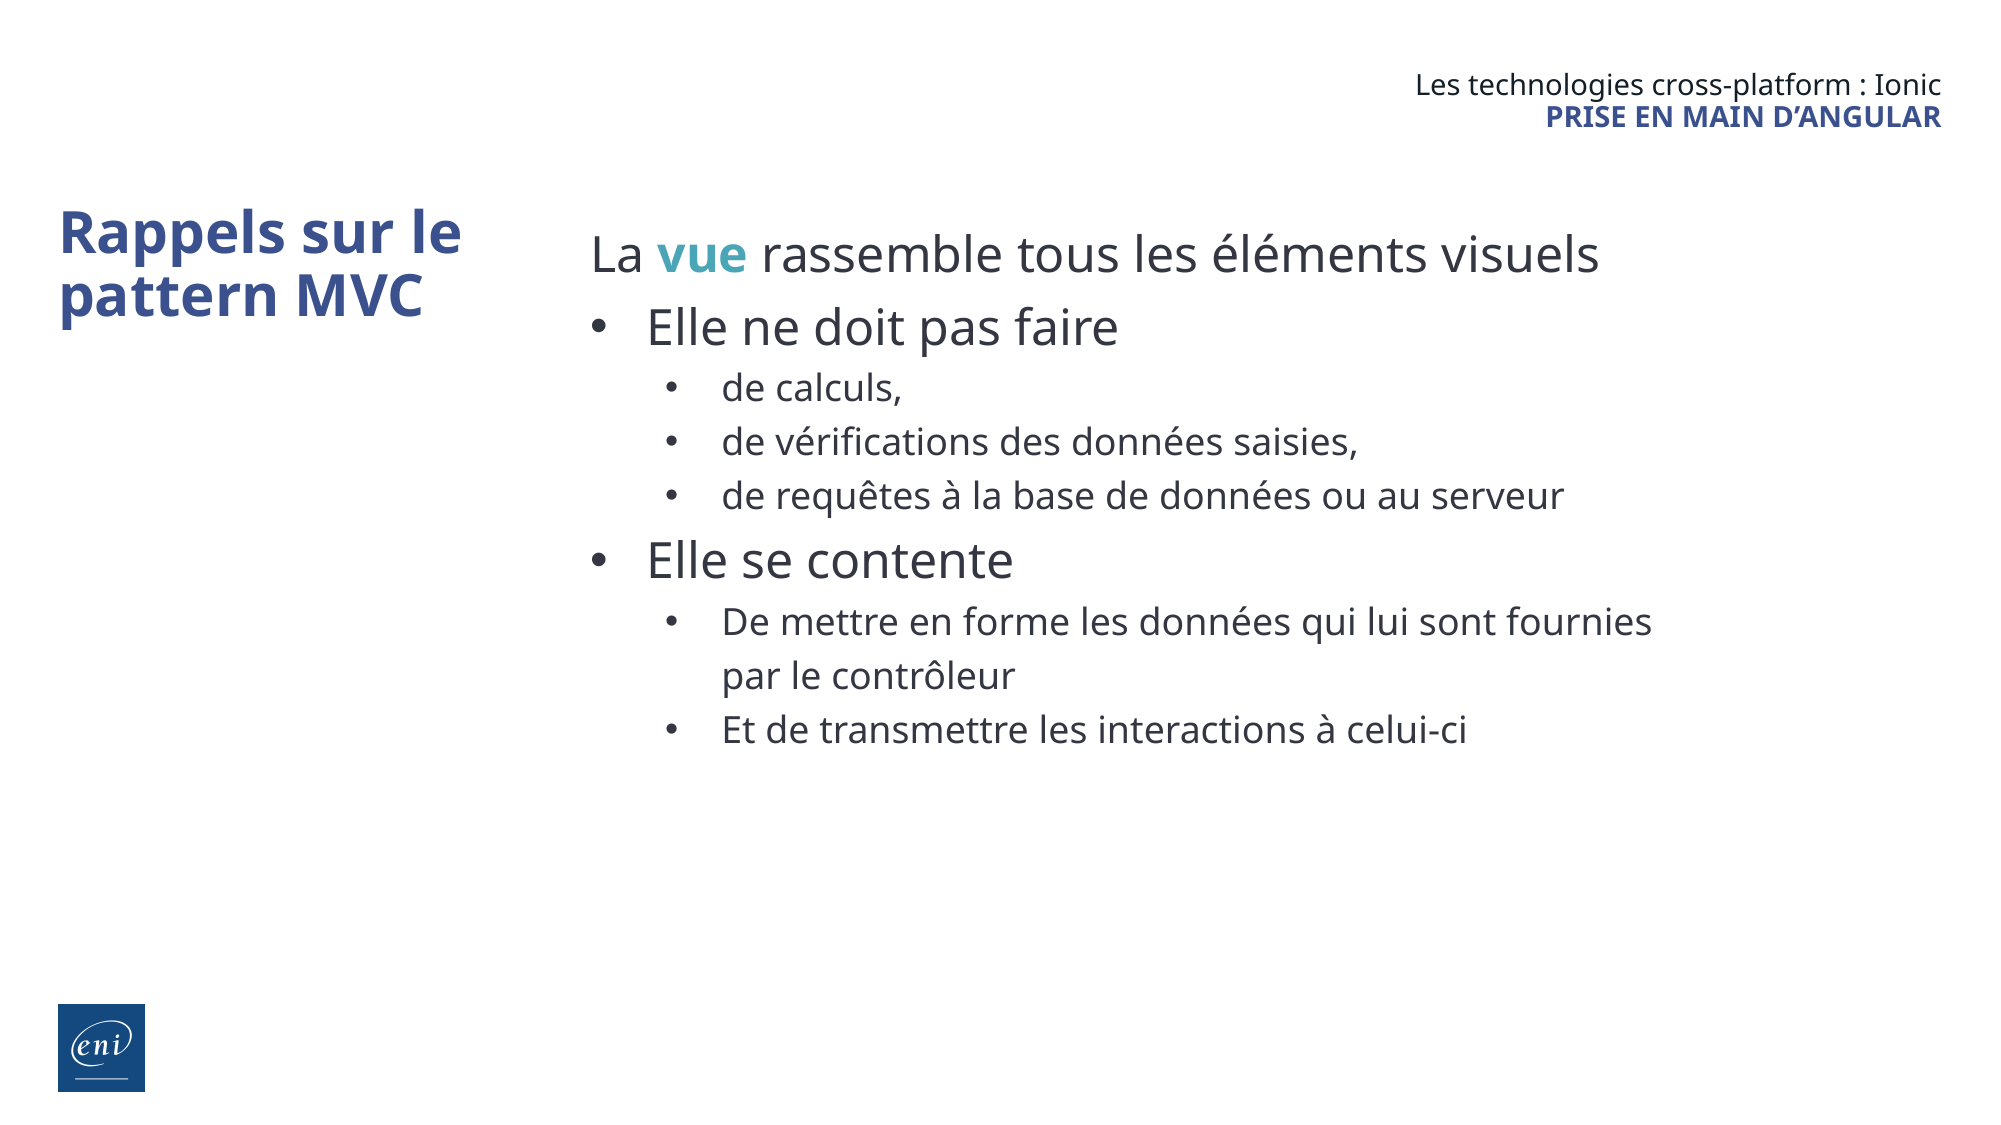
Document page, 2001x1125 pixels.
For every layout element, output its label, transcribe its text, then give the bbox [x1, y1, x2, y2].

text_box La vue rassemble tous les éléments visuels Elle ne doit pas faire de calculs, de vérifications des données saisies, de requêtes à la base de données ou au serveur Elle se contente De mettre en forme les données qui lui sont fournies par le contrôleur Et de transmettre les interactions à celui-ci [575, 203, 1942, 759]
text_box Rappels sur le pattern MVC [58, 203, 526, 929]
text_box Les technologies cross-platform : Ionic Prise en main d’Angular [627, 70, 1942, 160]
picture [58, 1004, 145, 1092]
